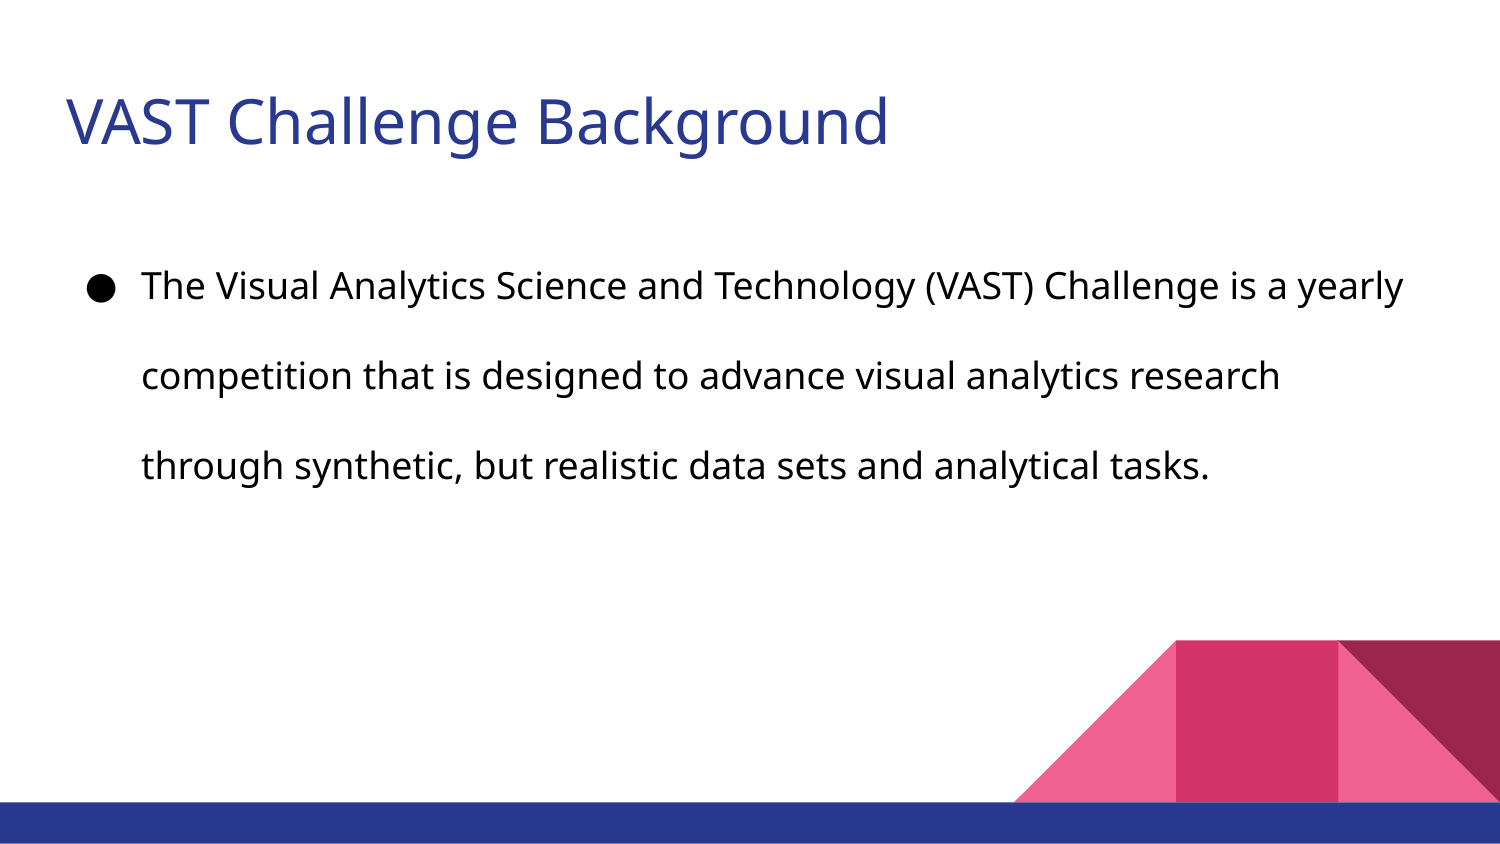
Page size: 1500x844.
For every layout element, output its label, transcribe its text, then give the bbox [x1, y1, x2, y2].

title VAST Challenge Background [51, 67, 1449, 167]
list The Visual Analytics Science and Technology (VAST) Challenge is a yearly competition that is designed to advance visual analytics research through synthetic, but realistic data sets and analytical tasks. [51, 201, 1449, 750]
